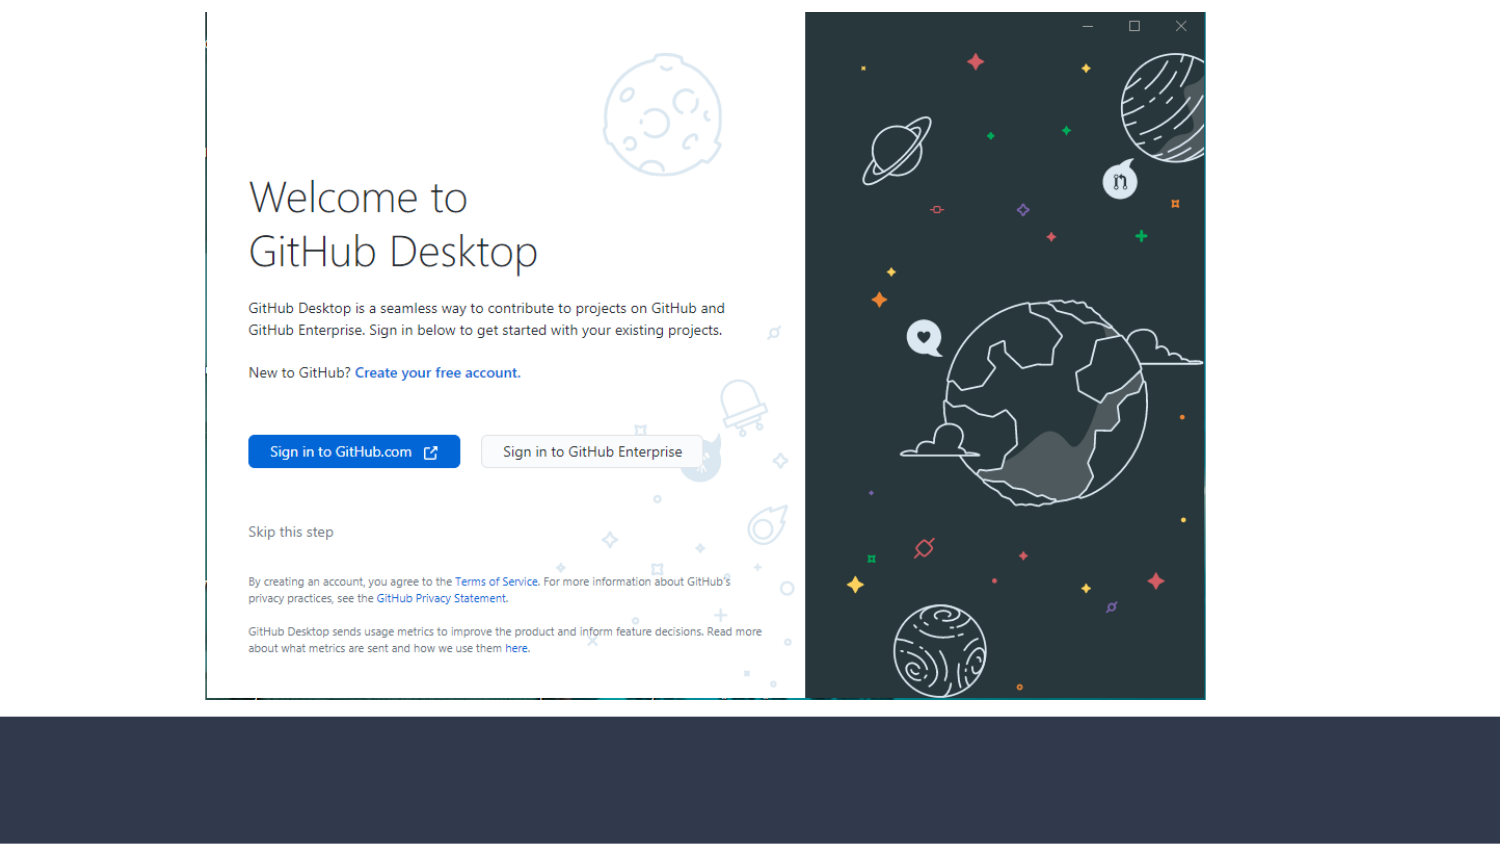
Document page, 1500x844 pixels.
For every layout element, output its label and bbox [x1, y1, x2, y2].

picture [205, 11, 1206, 700]
